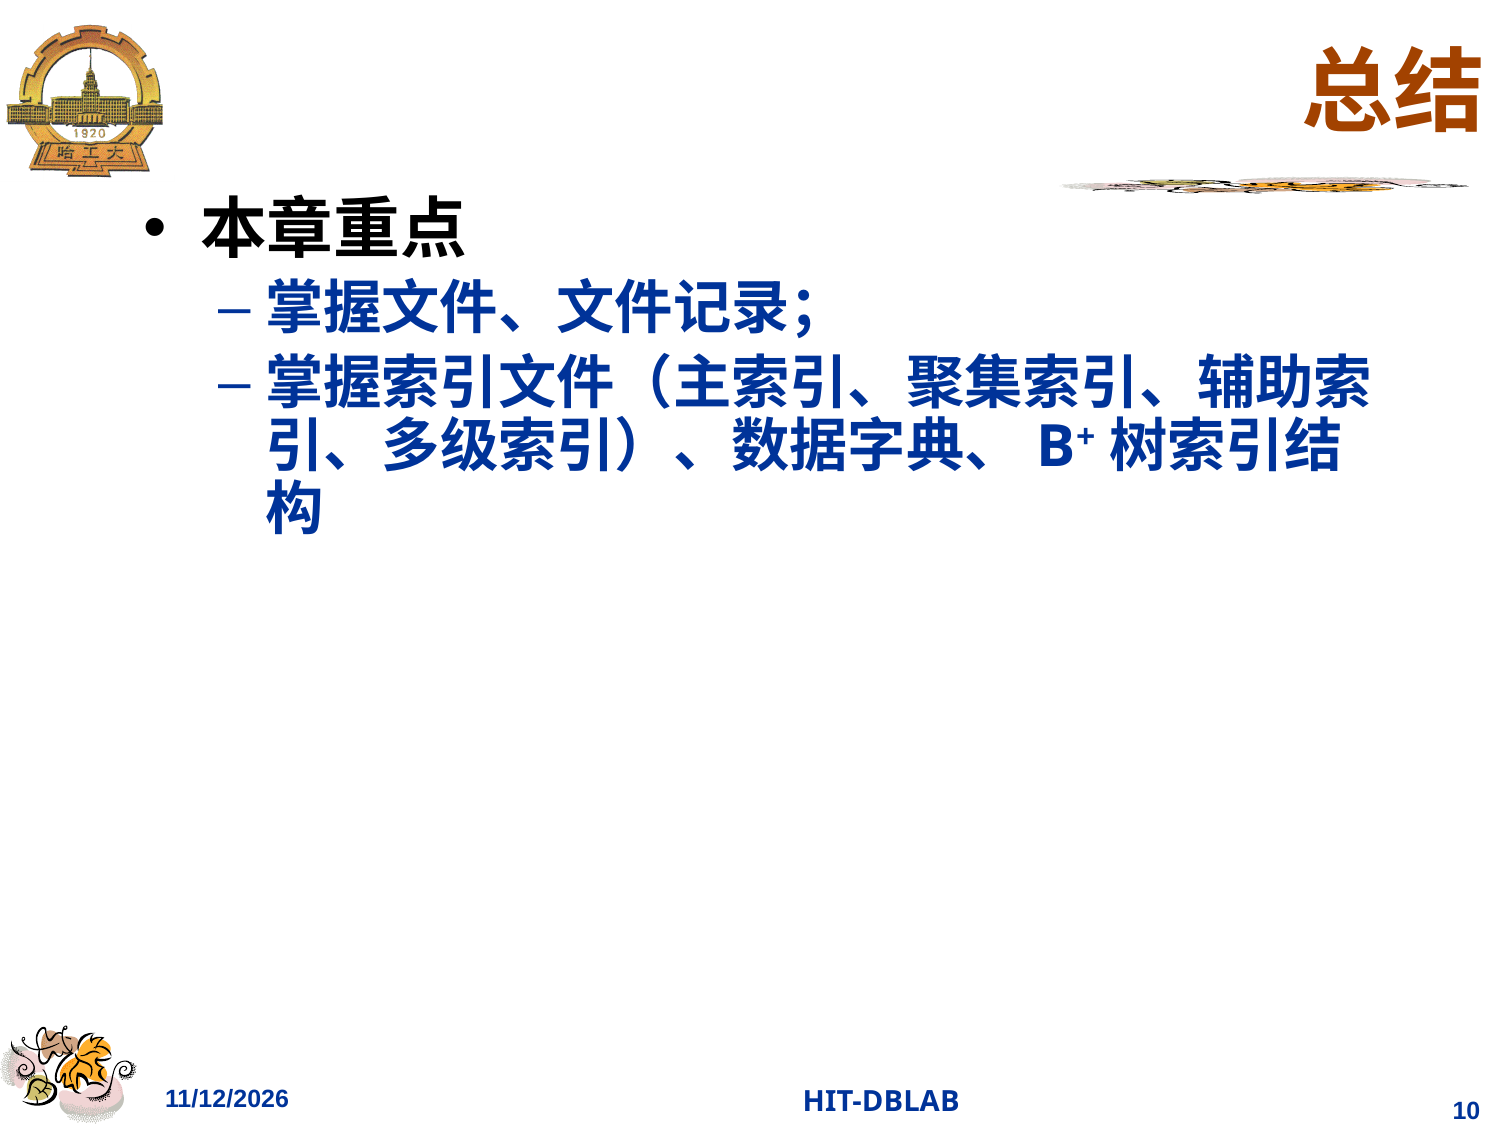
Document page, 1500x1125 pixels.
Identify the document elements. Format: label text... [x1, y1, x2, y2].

slide_number 105 [1437, 1087, 1500, 1125]
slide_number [149, 1074, 413, 1125]
text_box 本章重点 掌握文件、文件记录； 掌握索引文件（主索引、聚集索引、辅助索引、多级索引）、数据字典、B+树索引结构 [128, 187, 1412, 1055]
title 总结 [162, 0, 1500, 176]
picture [0, 24, 175, 182]
footer HIT-DBLAB [524, 1074, 1238, 1125]
